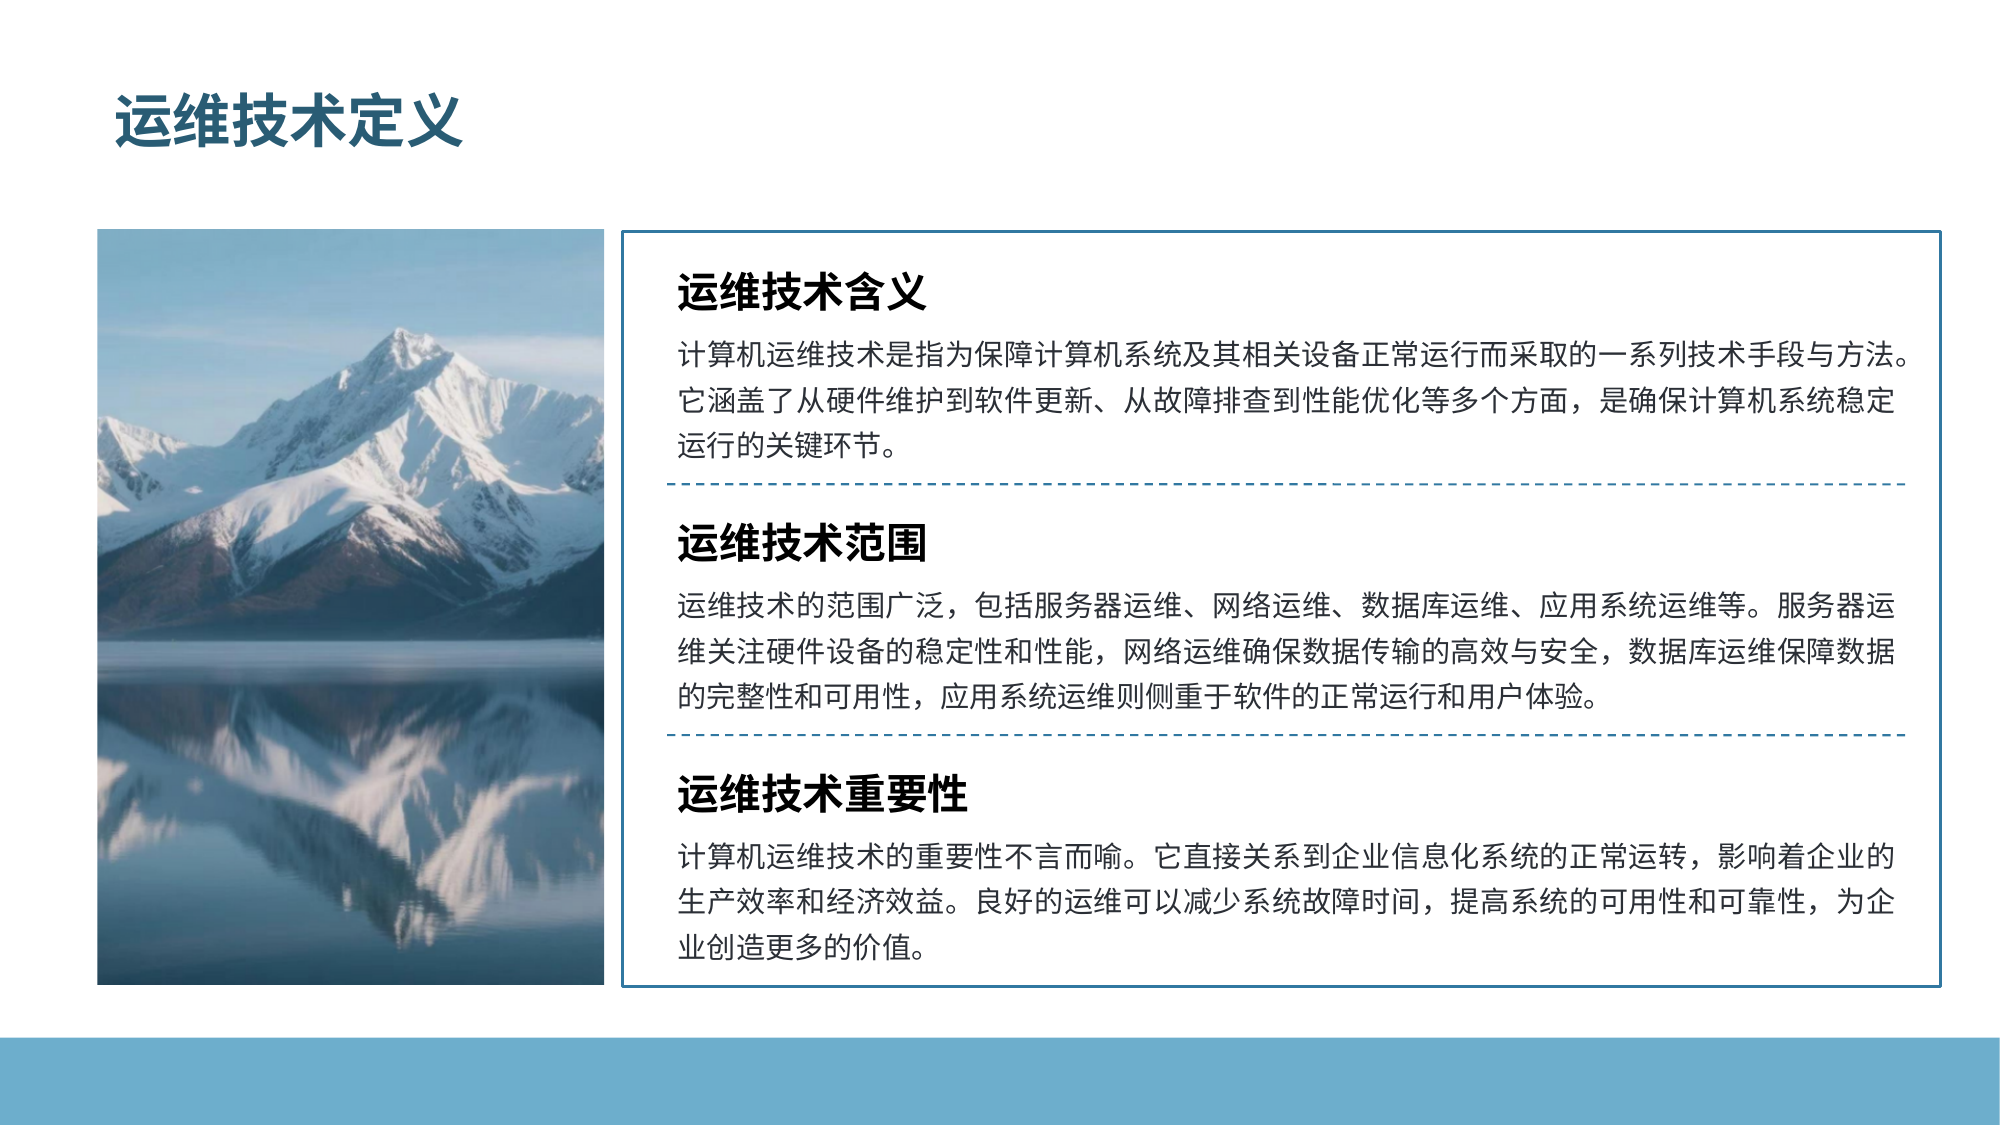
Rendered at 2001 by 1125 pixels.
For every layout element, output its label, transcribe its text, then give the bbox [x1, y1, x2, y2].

text_box 运维技术定义 [99, 77, 1869, 162]
text_box [622, 231, 1941, 987]
text_box 计算机运维技术是指为保障计算机系统及其相关设备正常运行而采取的一系列技术手段与方法。它涵盖了从硬件维护到软件更新、从故障排查到性能优化等多个方面，是确保计算机系统稳定运行的关键环节。 [662, 318, 1912, 470]
text_box [0, 1037, 2000, 1125]
text_box 运维技术重要性 [662, 759, 1912, 820]
text_box 运维技术的范围广泛，包括服务器运维、网络运维、数据库运维、应用系统运维等。服务器运维关注硬件设备的稳定性和性能，网络运维确保数据传输的高效与安全，数据库运维保障数据的完整性和可用性，应用系统运维则侧重于软件的正常运行和用户体验。 [662, 569, 1912, 721]
text_box 运维技术范围 [662, 508, 1912, 569]
picture [97, 229, 605, 985]
text_box 运维技术含义 [662, 258, 1912, 318]
text_box 计算机运维技术的重要性不言而喻。它直接关系到企业信息化系统的正常运转，影响着企业的生产效率和经济效益。良好的运维可以减少系统故障时间，提高系统的可用性和可靠性，为企业创造更多的价值。 [662, 820, 1912, 972]
